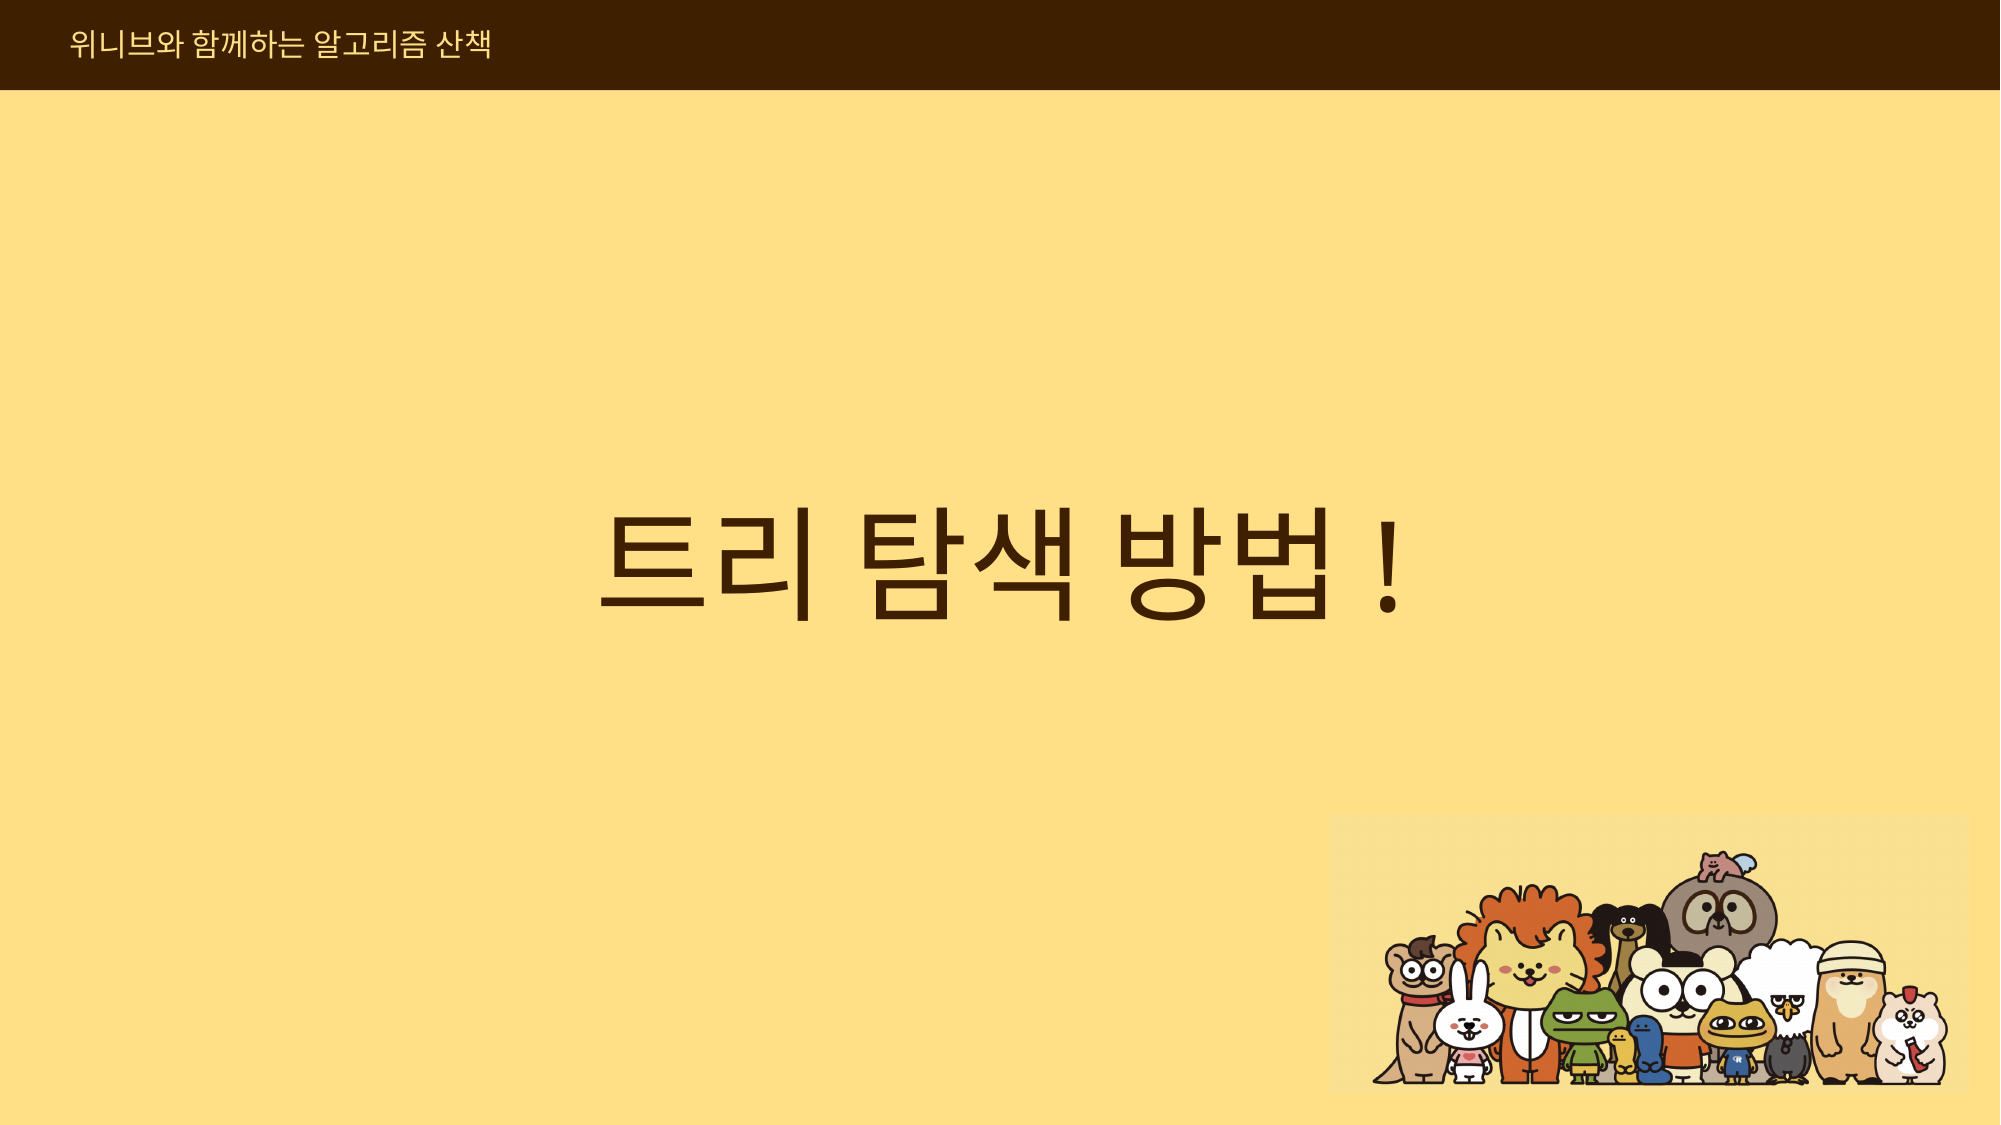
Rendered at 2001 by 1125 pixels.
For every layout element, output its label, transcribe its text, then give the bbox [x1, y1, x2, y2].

picture [1329, 814, 1970, 1094]
text_box [0, 0, 2000, 91]
text_box 트리 탐색 방법! [224, 479, 1776, 645]
text_box 위니브와 함께하는 알고리즘 산책 [54, 17, 805, 71]
